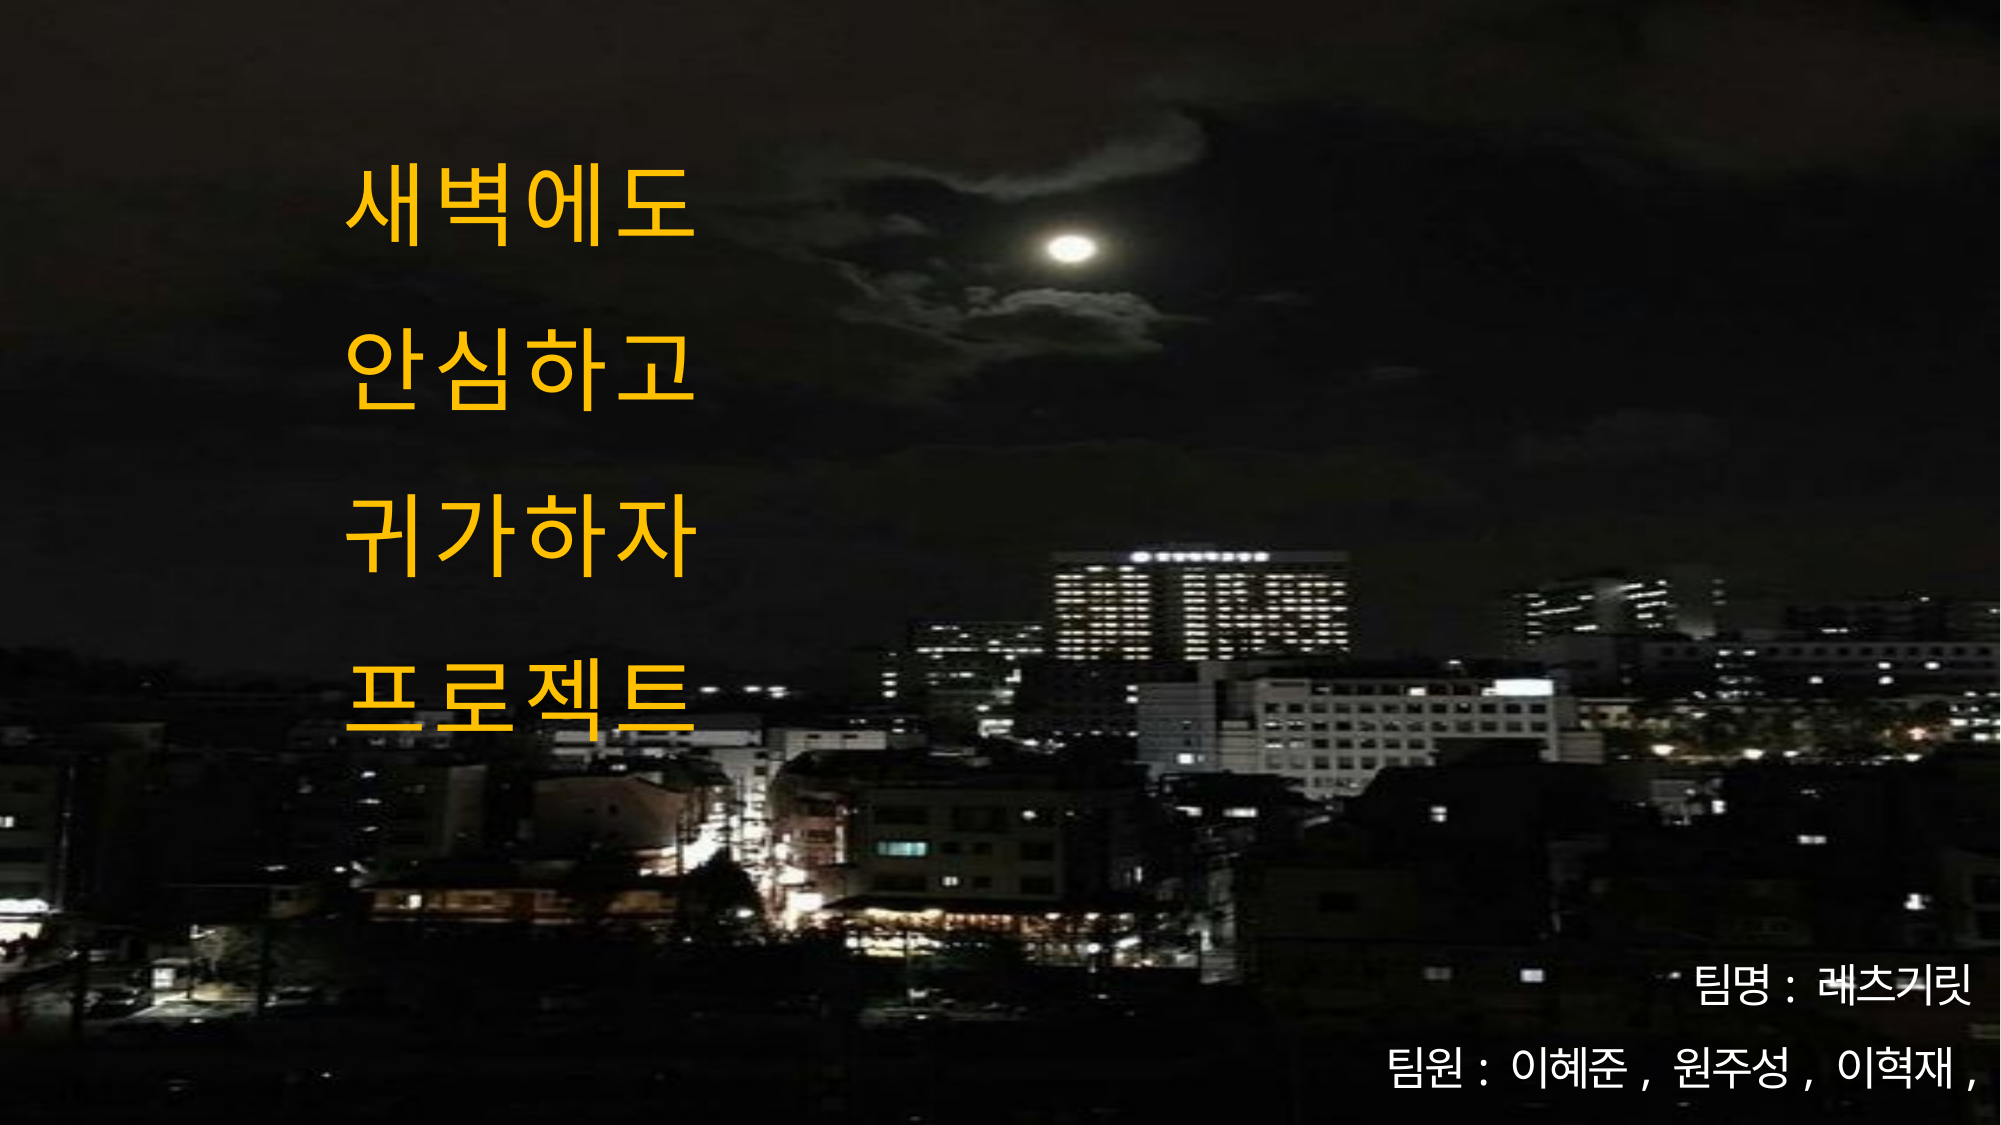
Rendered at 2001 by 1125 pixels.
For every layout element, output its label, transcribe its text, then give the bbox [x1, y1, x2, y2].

picture [0, 0, 2001, 1125]
text_box 새벽에도 안심하고 귀가하자 프로젝트 [327, 86, 795, 761]
text_box 팀명: 레츠기릿 팀원: 이혜준, 원주성, 이혁재, 이다완 [1329, 922, 1990, 1125]
